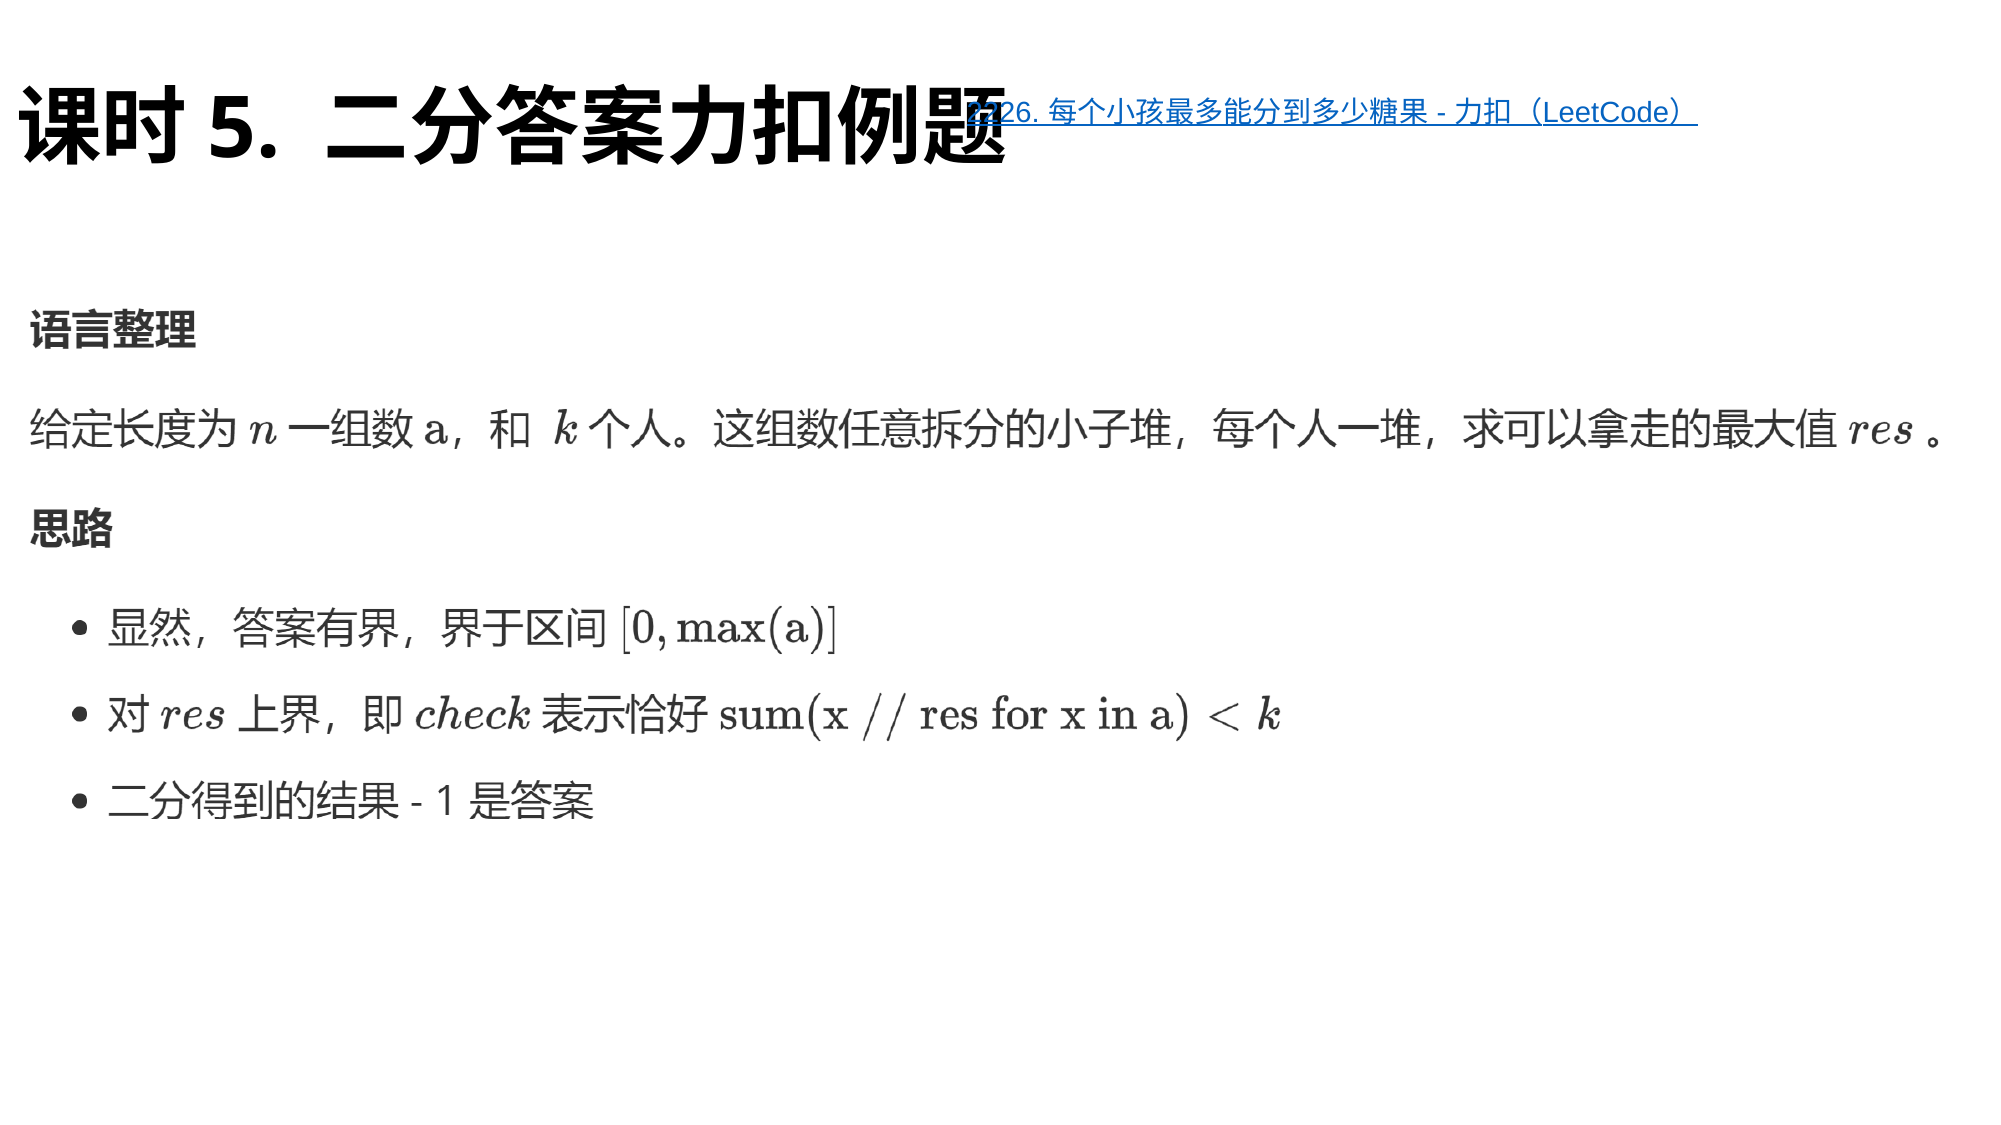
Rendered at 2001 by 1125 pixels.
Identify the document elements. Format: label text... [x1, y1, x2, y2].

text_box 课时5. 二分答案力扣例题 [16, 47, 1798, 175]
text_box 2226. 每个小孩最多能分到多少糖果 - 力扣（LeetCode） [951, 85, 1970, 136]
picture [0, 305, 2000, 820]
